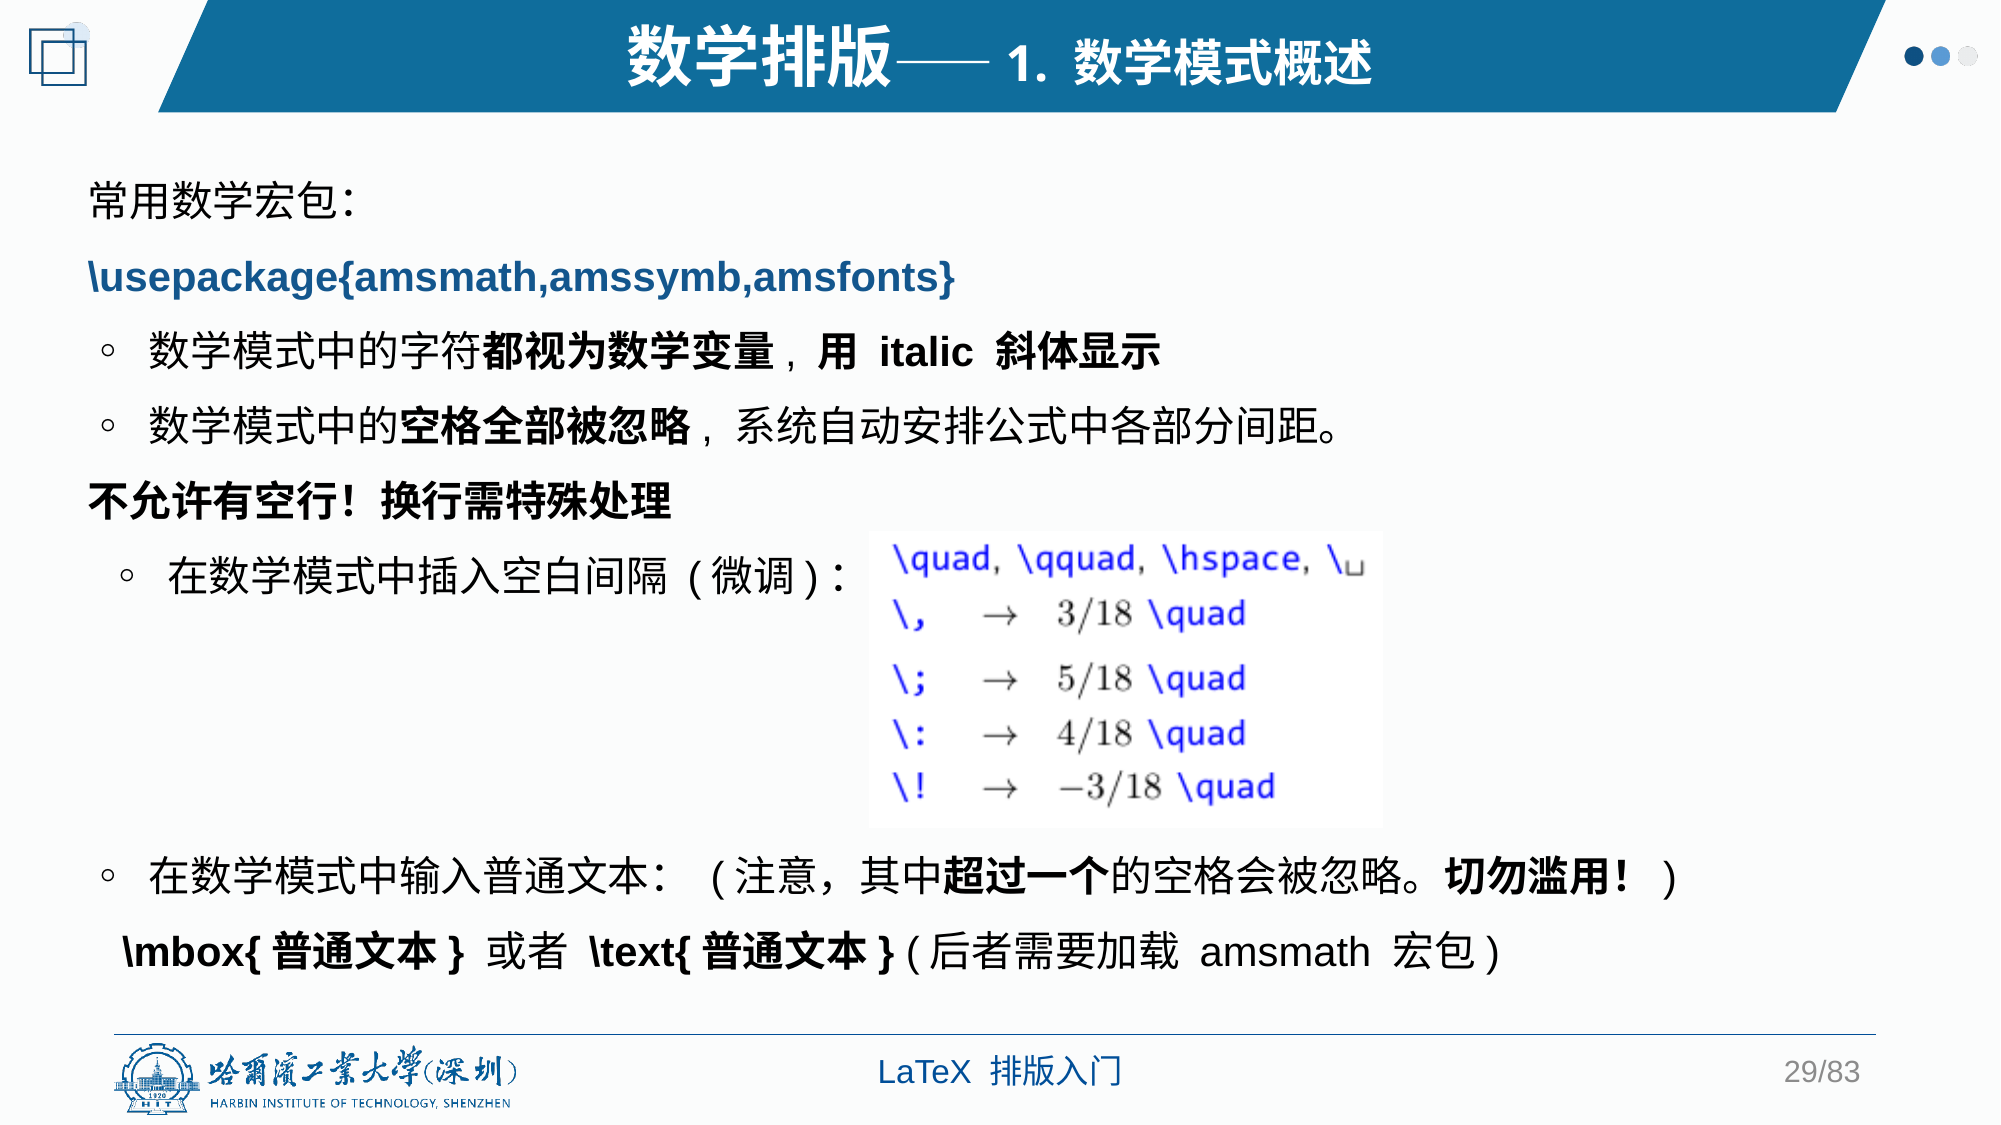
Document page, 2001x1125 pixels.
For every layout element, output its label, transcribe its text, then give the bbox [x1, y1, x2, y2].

slide_number 29/83 [1432, 1044, 1876, 1097]
picture [869, 531, 1383, 828]
text_box 数学排版——1. 数学模式概述 [291, 7, 1709, 103]
picture [0, 0, 119, 110]
picture [114, 1043, 516, 1115]
picture [1881, 15, 2000, 97]
text_box 常用数学宏包： \usepackage{amsmath,amssymb,amsfonts} ◦ 数学模式中的字符都视为数学变量, 用 italic 斜体显示 ◦ 数学模式中的空格全部被忽略, 系统自动安排公式中各部分间距。 不允许有空行！换行需特殊处理 ◦ 在数学模式中插入空白间隔 (微调)： ◦ 在数学模式中输入普通文本： (注意，其中超过一个的空格会被忽略。切勿滥用！) \mbox{普通文本} 或者 \text{普通文本} (后者需要加载 amsmath 宏包) [72, 142, 1886, 983]
